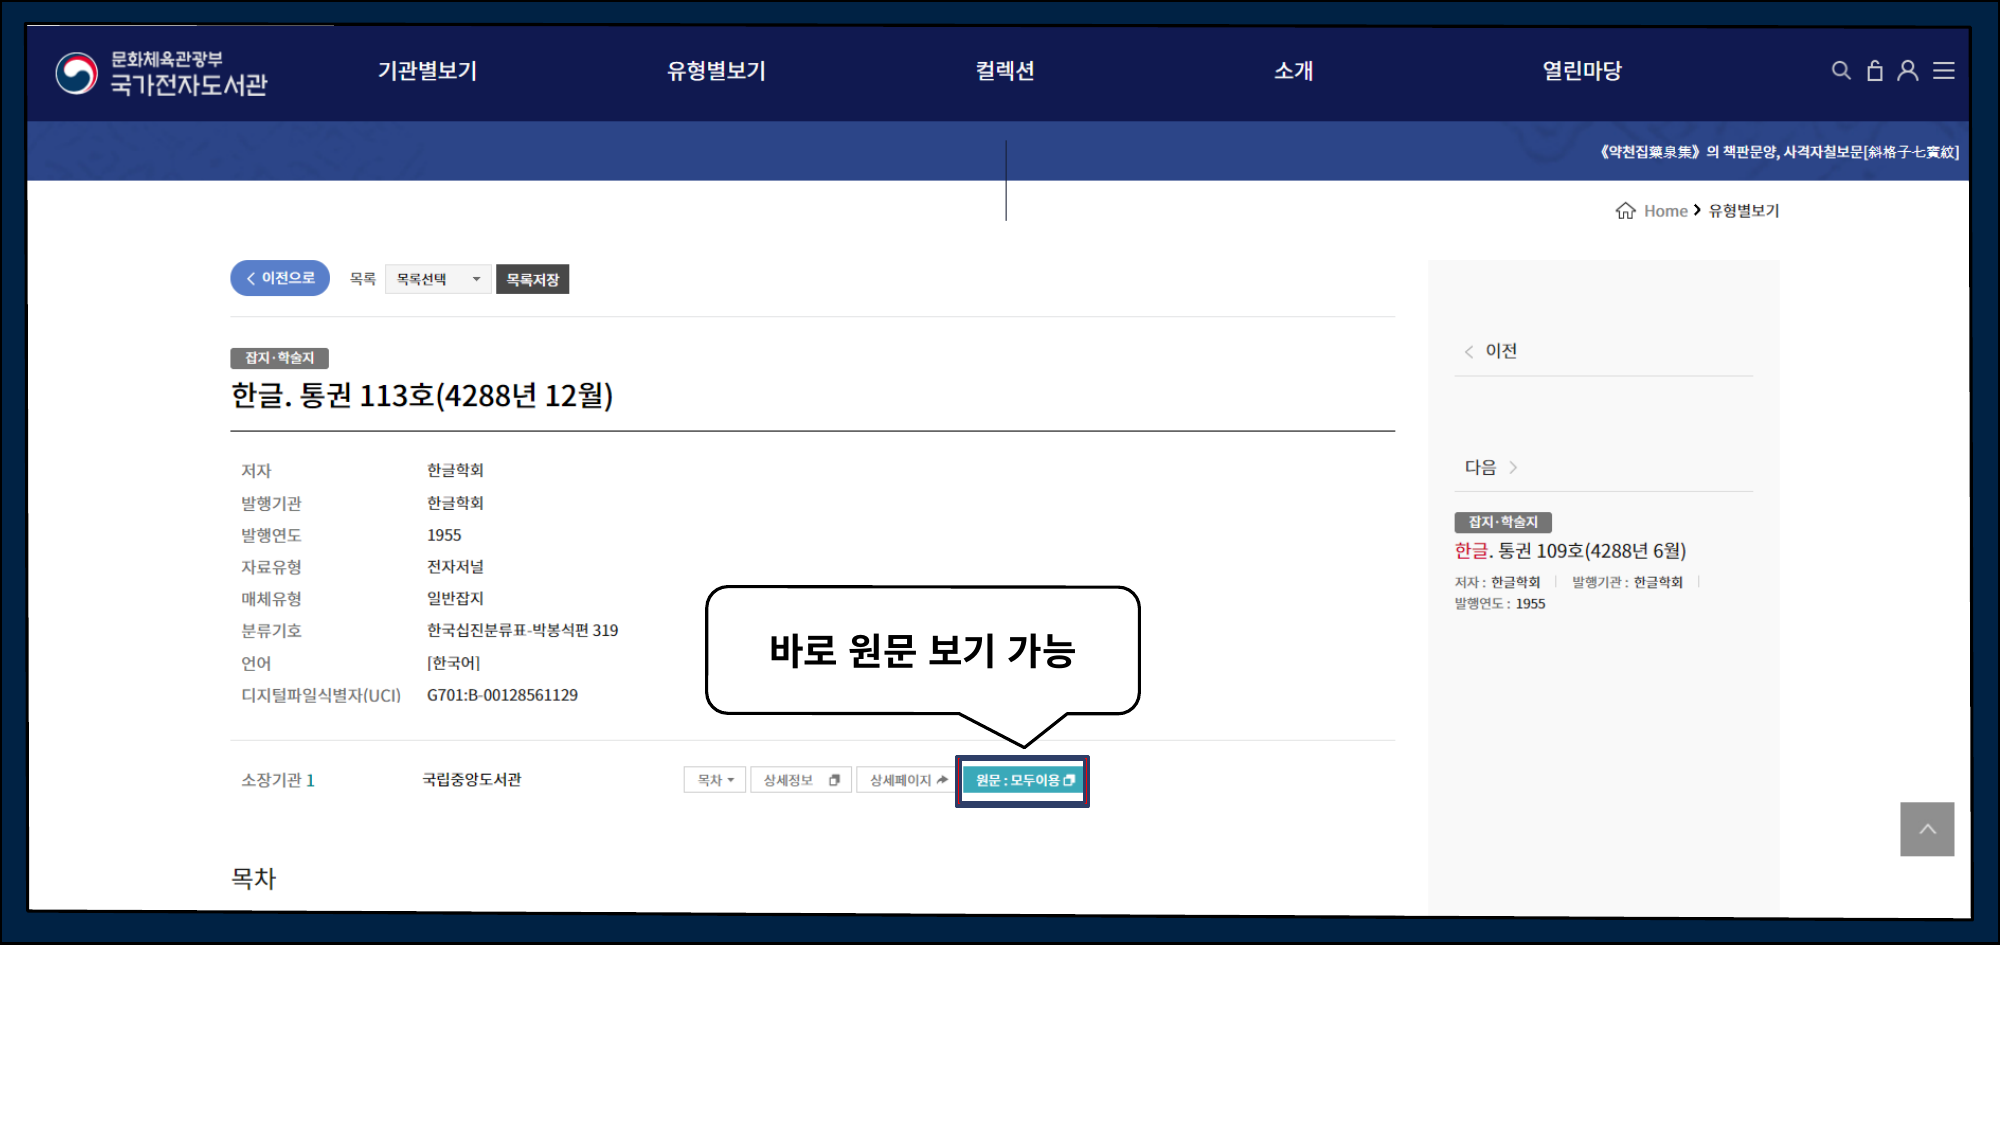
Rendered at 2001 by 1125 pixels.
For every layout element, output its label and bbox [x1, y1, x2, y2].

picture [24, 25, 1981, 923]
text_box [0, 0, 2000, 944]
